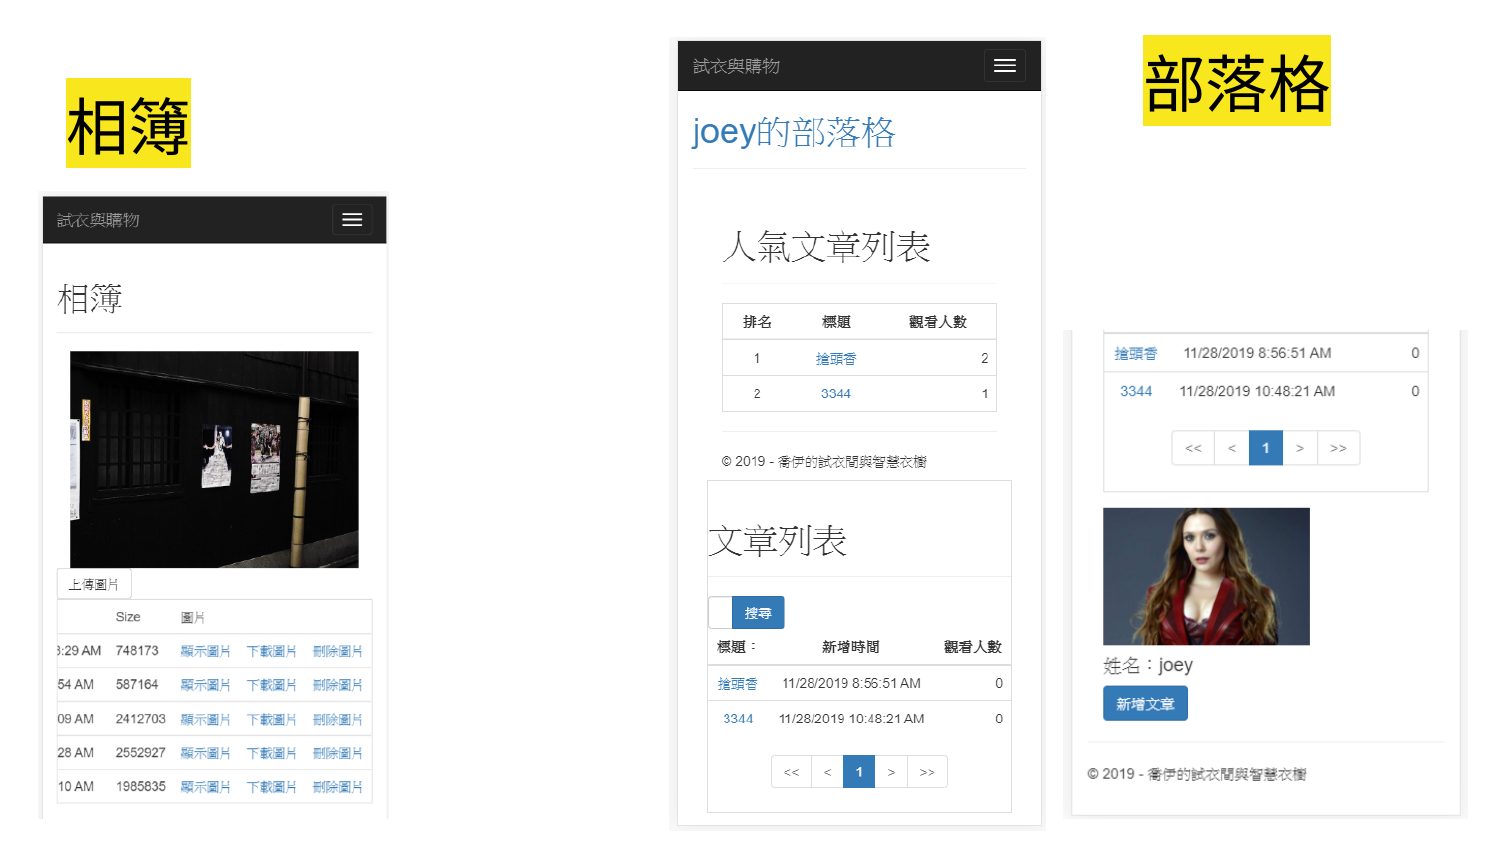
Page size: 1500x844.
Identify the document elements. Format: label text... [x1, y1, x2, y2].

picture [37, 191, 390, 819]
picture [1063, 330, 1468, 819]
title 相簿 [51, 72, 376, 167]
title 部落格 [1128, 30, 1453, 125]
picture [669, 36, 1046, 832]
